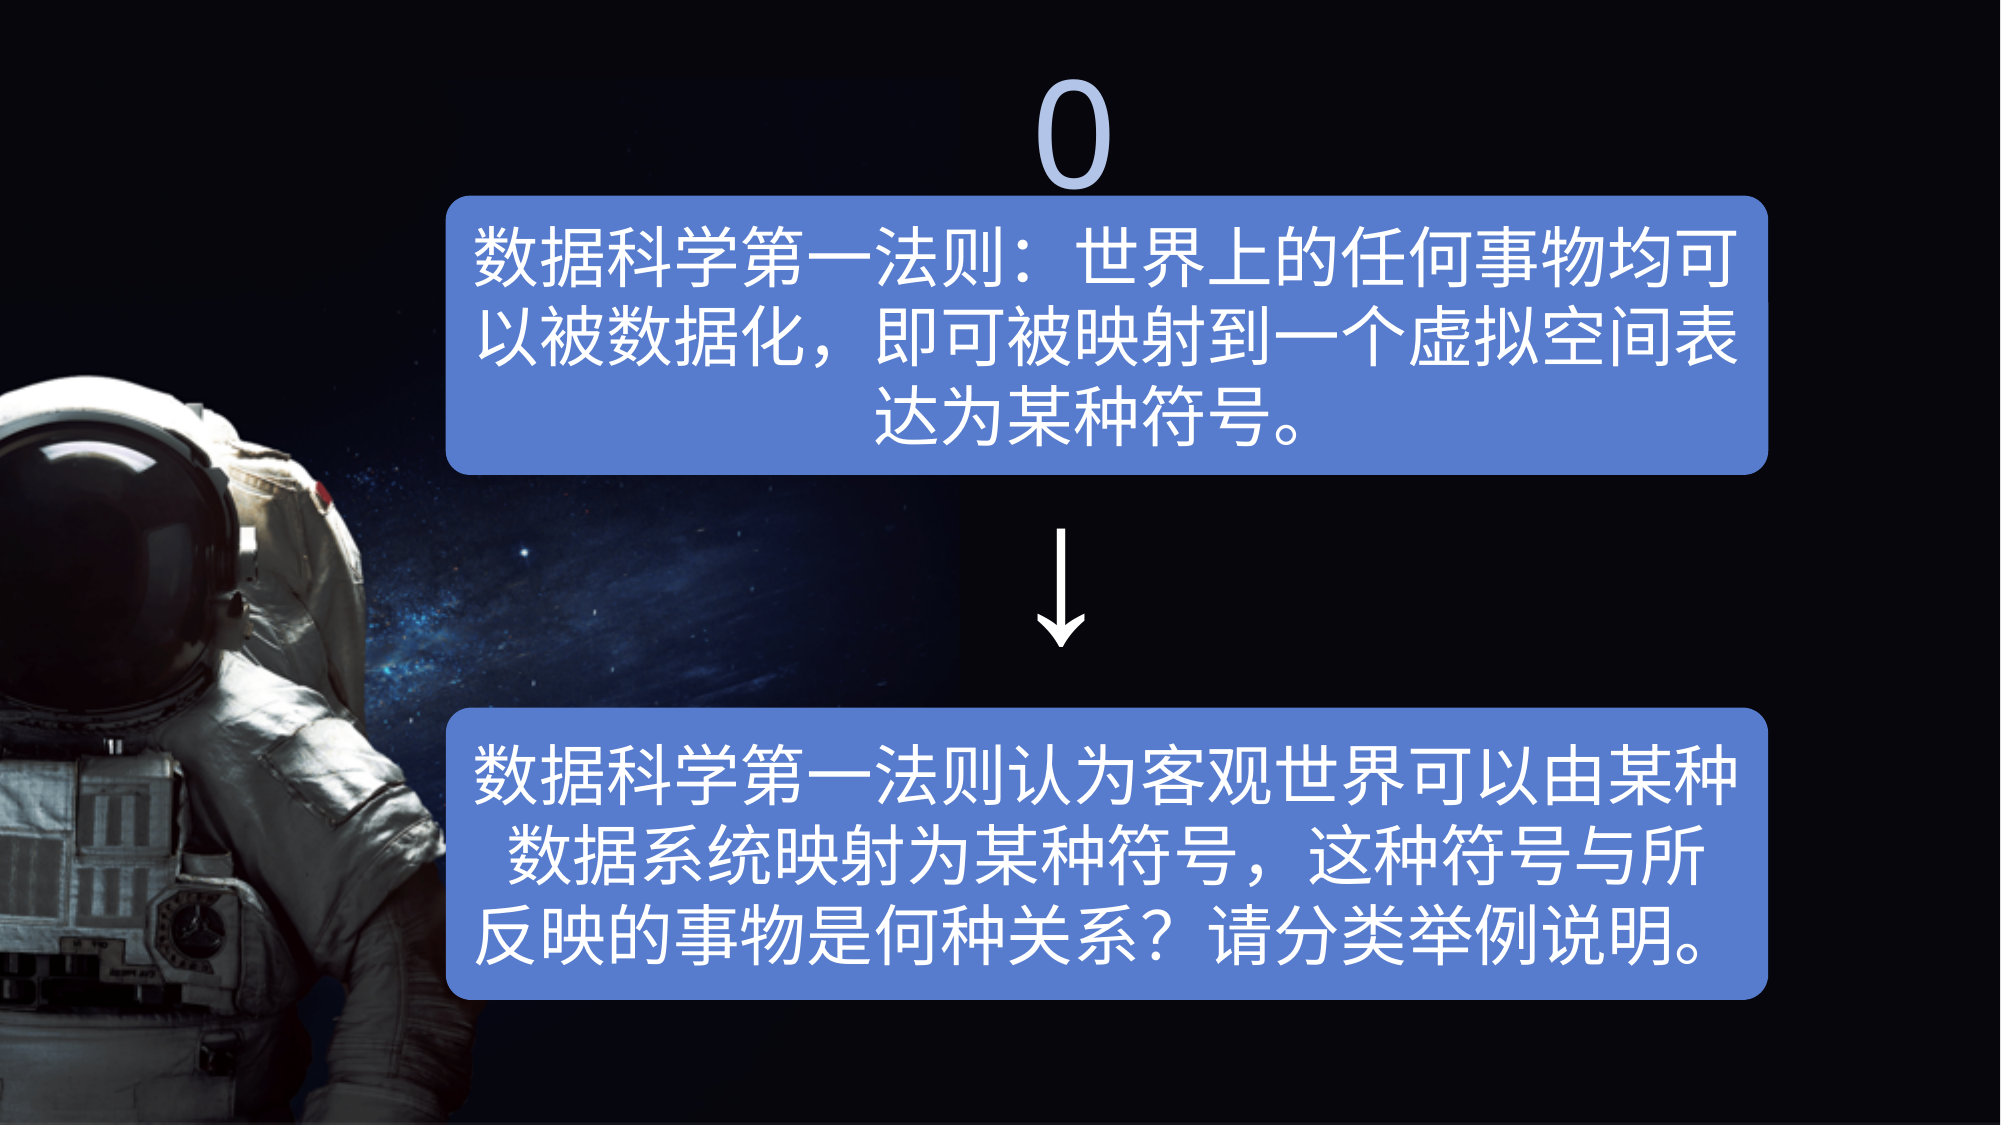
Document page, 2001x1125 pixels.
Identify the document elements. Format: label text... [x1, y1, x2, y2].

text_box ↓ [996, 476, 1673, 689]
text_box 数据科学第一法则认为客观世界可以由某种数据系统映射为某种符号，这种符号与所 反映的事物是何种关系？请分类举例说明。 [444, 706, 1770, 1002]
picture [0, 0, 2001, 1125]
text_box 数据科学第一法则：世界上的任何事物均可以被数据化，即可被映射到一个虚拟空间表达为某种符号。 [444, 194, 1770, 476]
text_box 01 [976, 31, 1173, 194]
